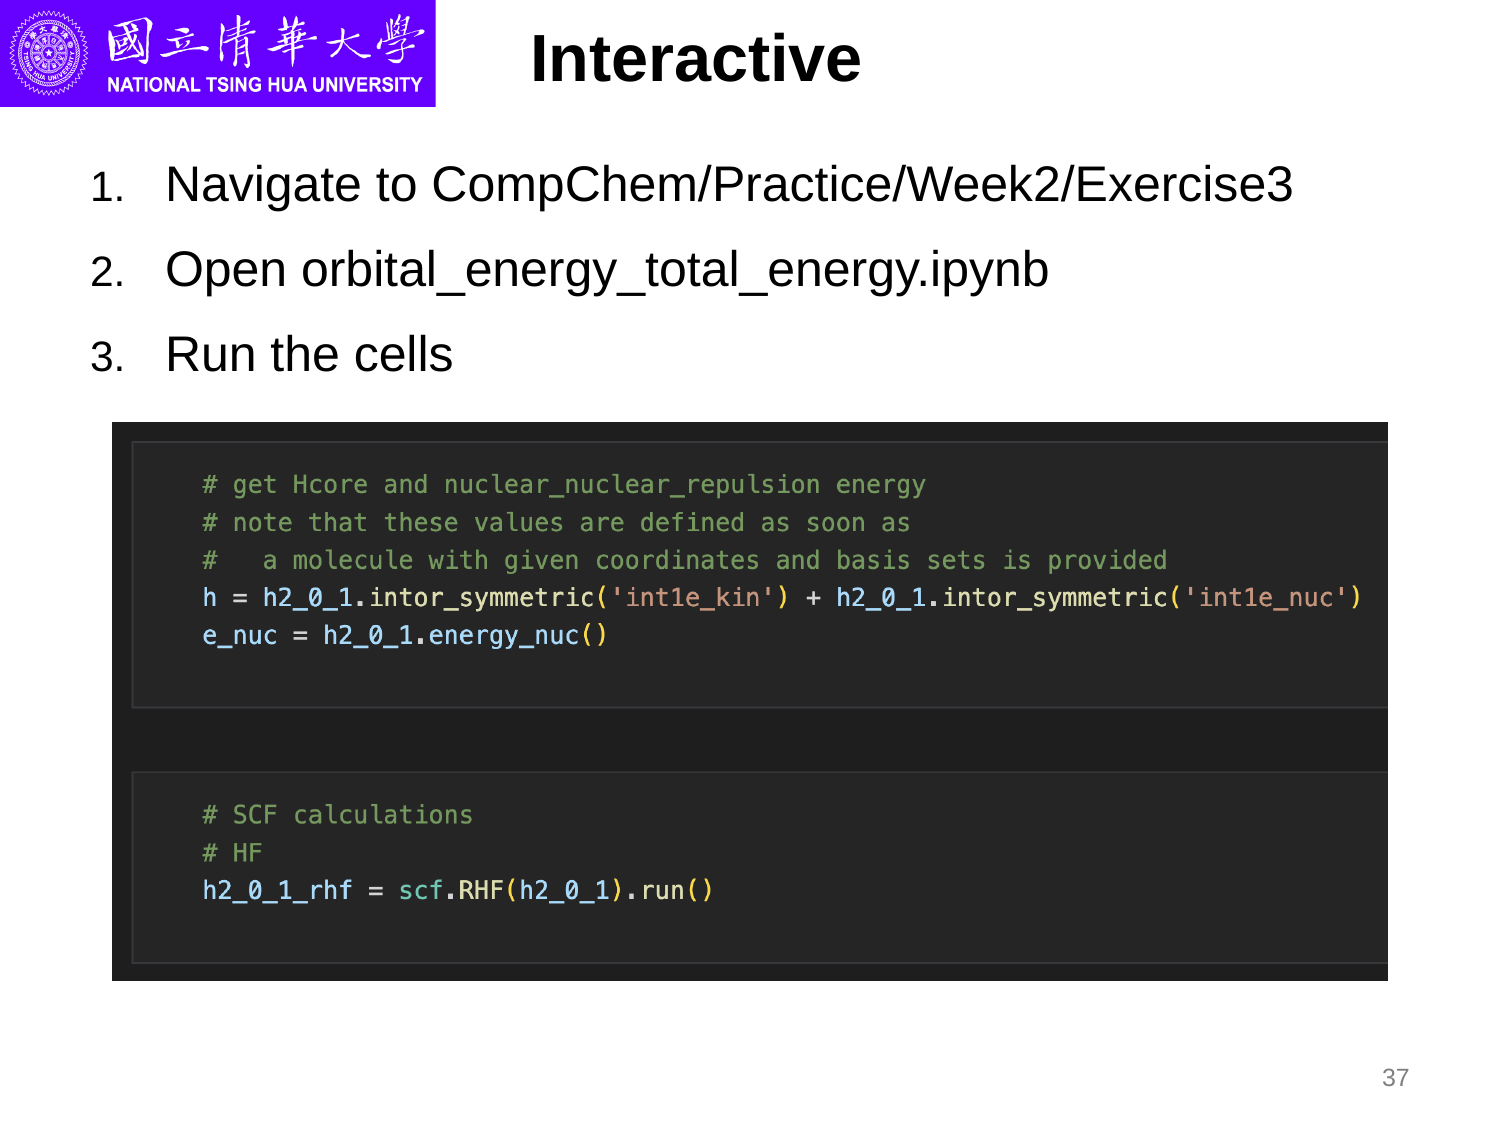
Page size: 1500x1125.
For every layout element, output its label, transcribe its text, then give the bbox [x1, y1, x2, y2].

picture [112, 422, 1388, 981]
list Navigate to CompChem/Practice/Week2/Exercise3 Open orbital_energy_total_energy.ipynb Run the cells [75, 144, 1446, 1032]
slide_number 37 [1308, 1050, 1425, 1103]
title Interactive [515, 0, 1425, 107]
picture [0, 0, 436, 107]
